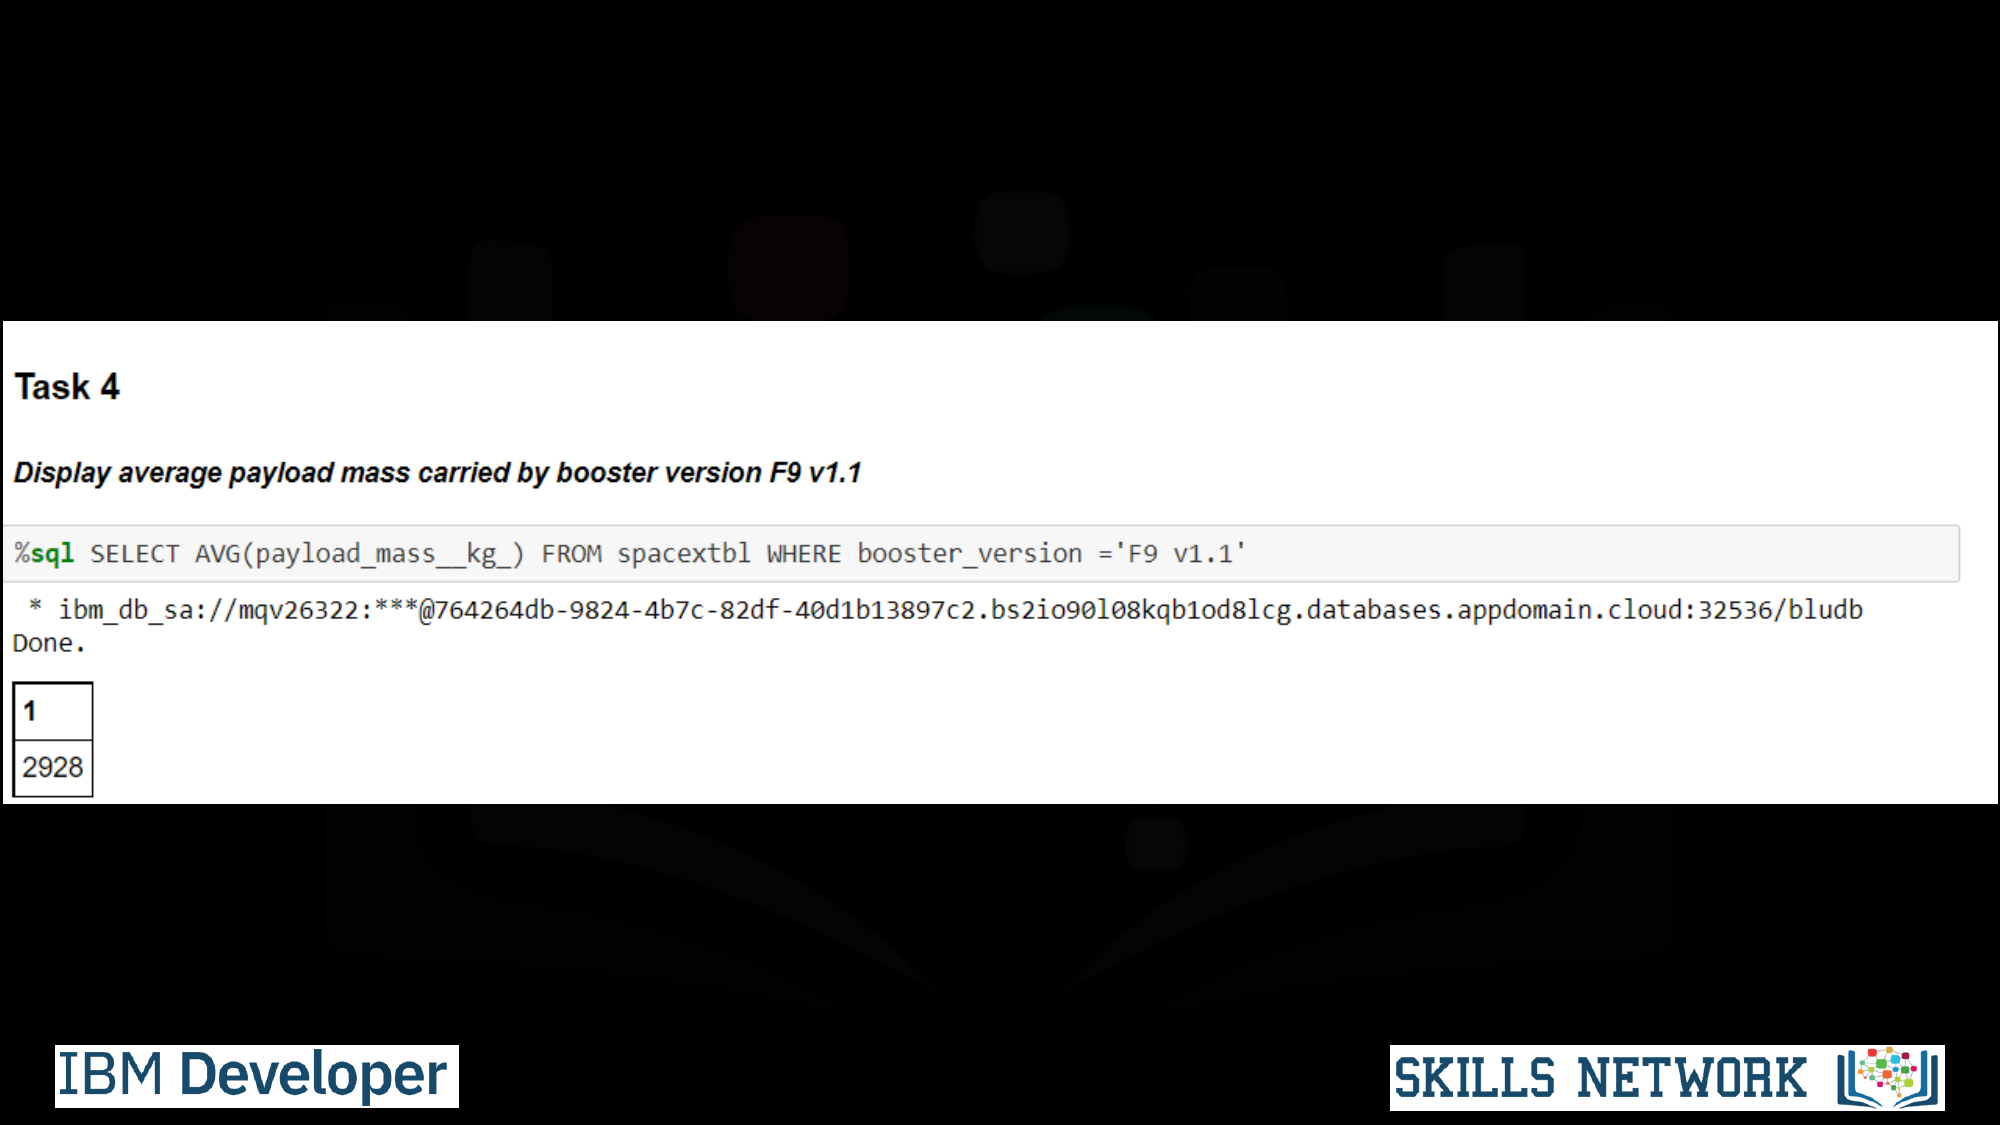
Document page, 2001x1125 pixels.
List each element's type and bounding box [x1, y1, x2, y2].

picture [2, 321, 1998, 804]
picture [55, 1045, 459, 1108]
picture [1390, 1045, 1945, 1111]
